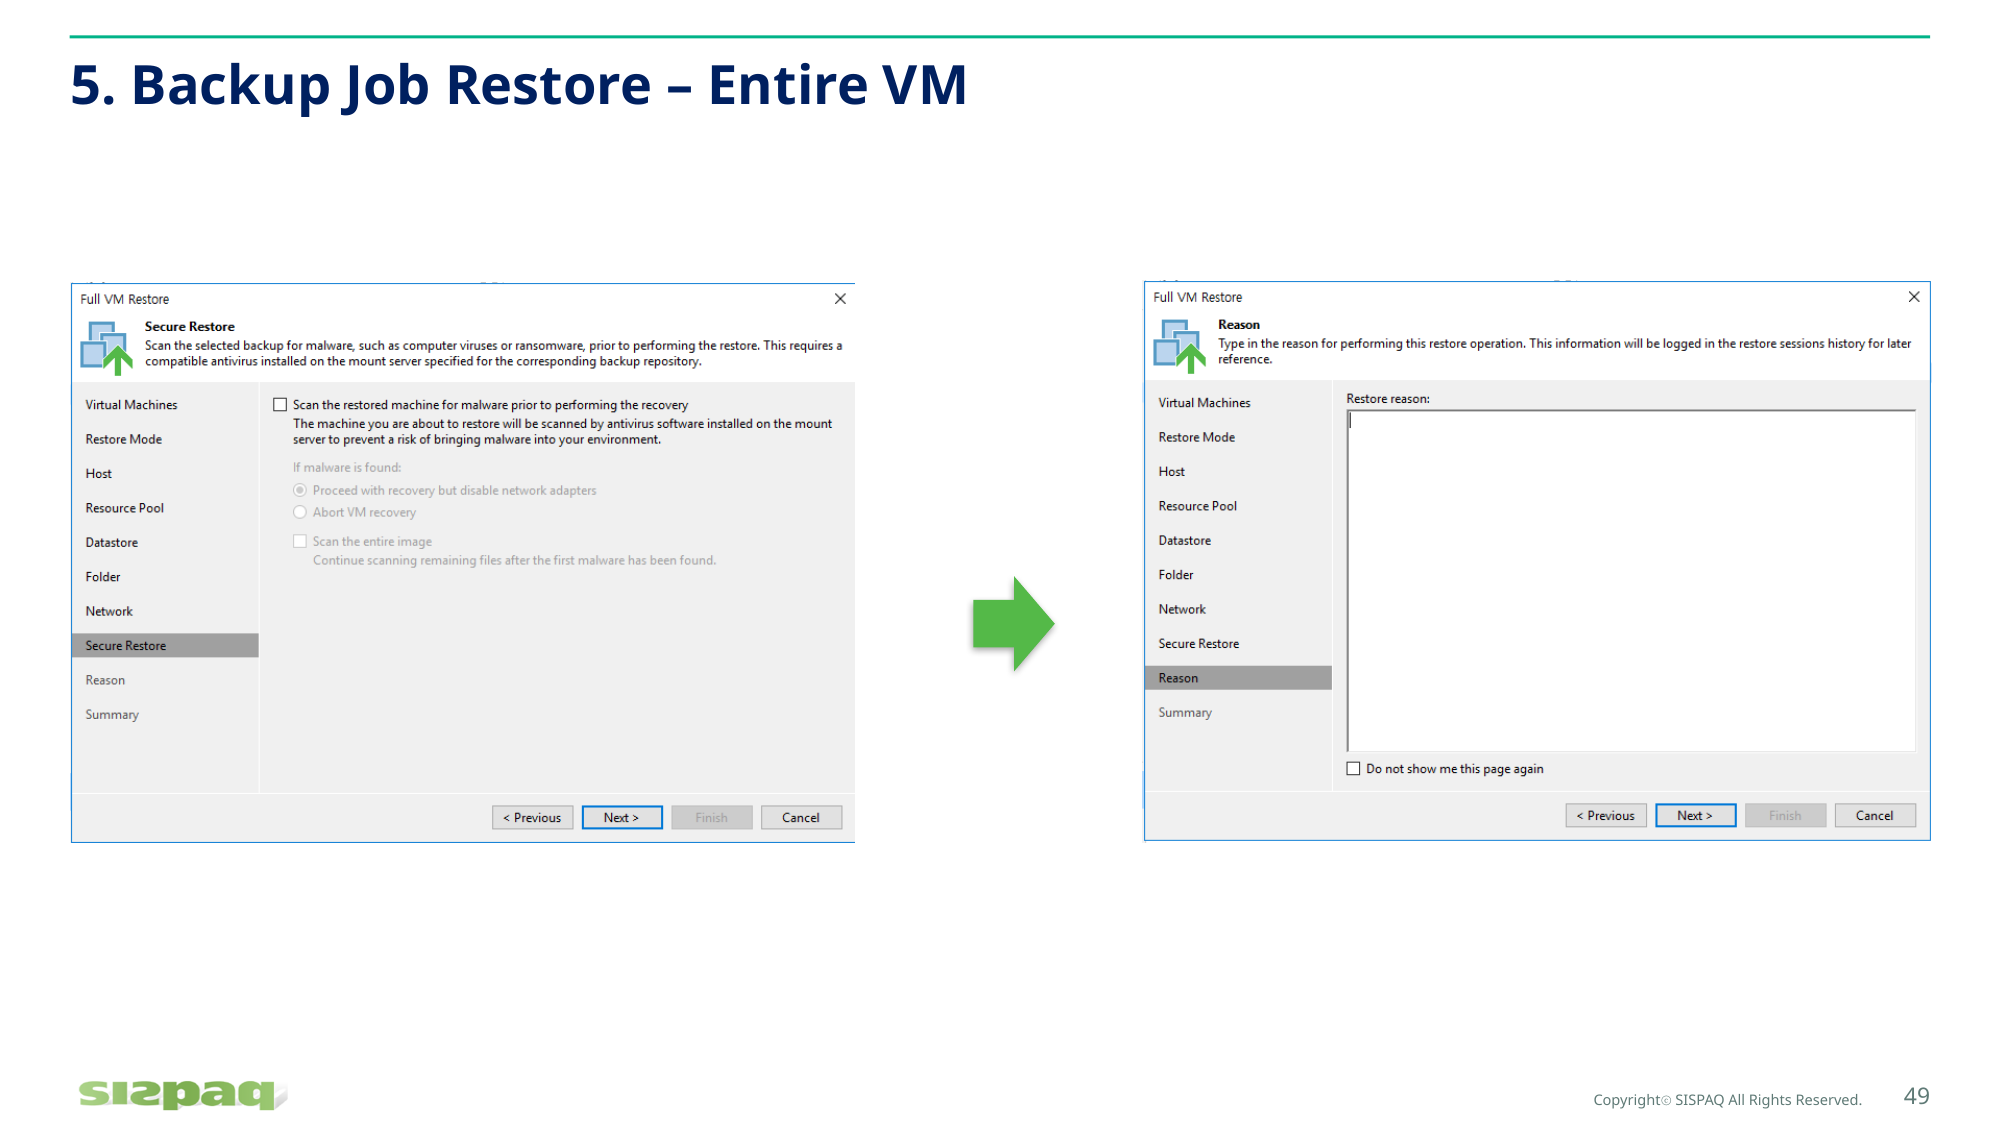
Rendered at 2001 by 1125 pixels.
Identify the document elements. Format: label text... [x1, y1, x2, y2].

text_box [972, 575, 1056, 672]
title 5. Backup Job Restore – Entire VM [70, 39, 1756, 127]
picture [1142, 279, 1932, 843]
picture [70, 281, 856, 843]
picture [69, 1071, 288, 1113]
